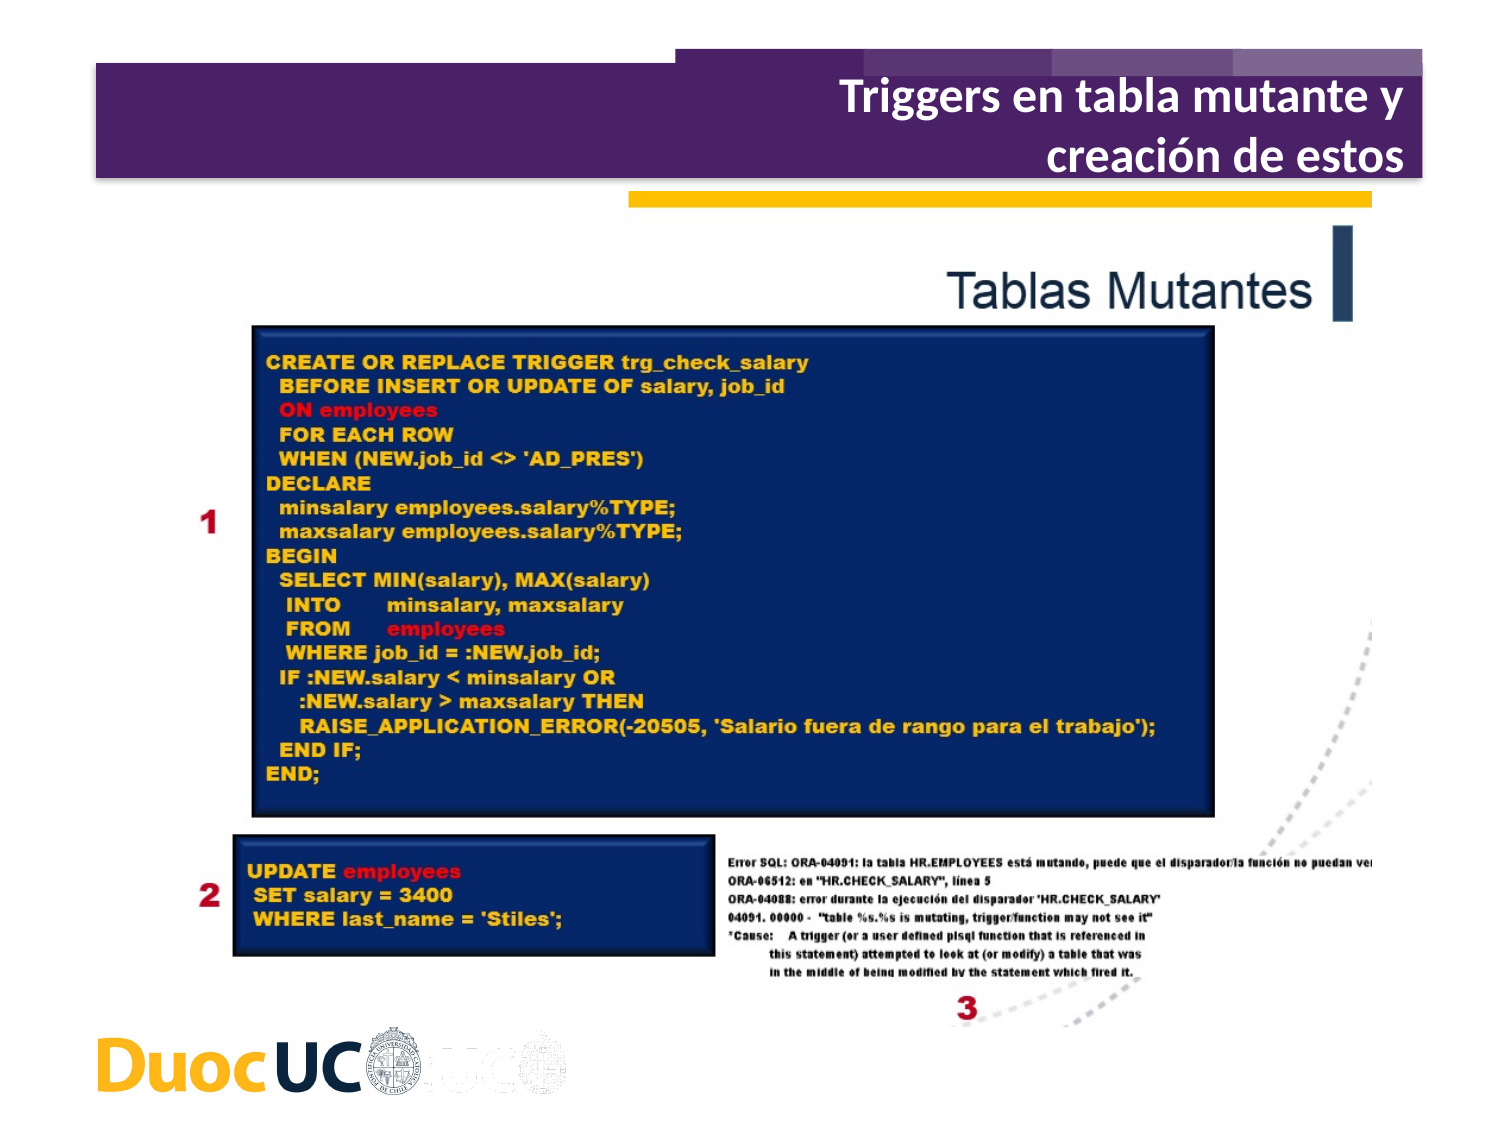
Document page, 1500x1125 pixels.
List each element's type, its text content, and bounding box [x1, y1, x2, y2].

picture [96, 190, 1373, 1095]
text_box Triggers en tabla mutante y creación de estos [735, 54, 1420, 192]
